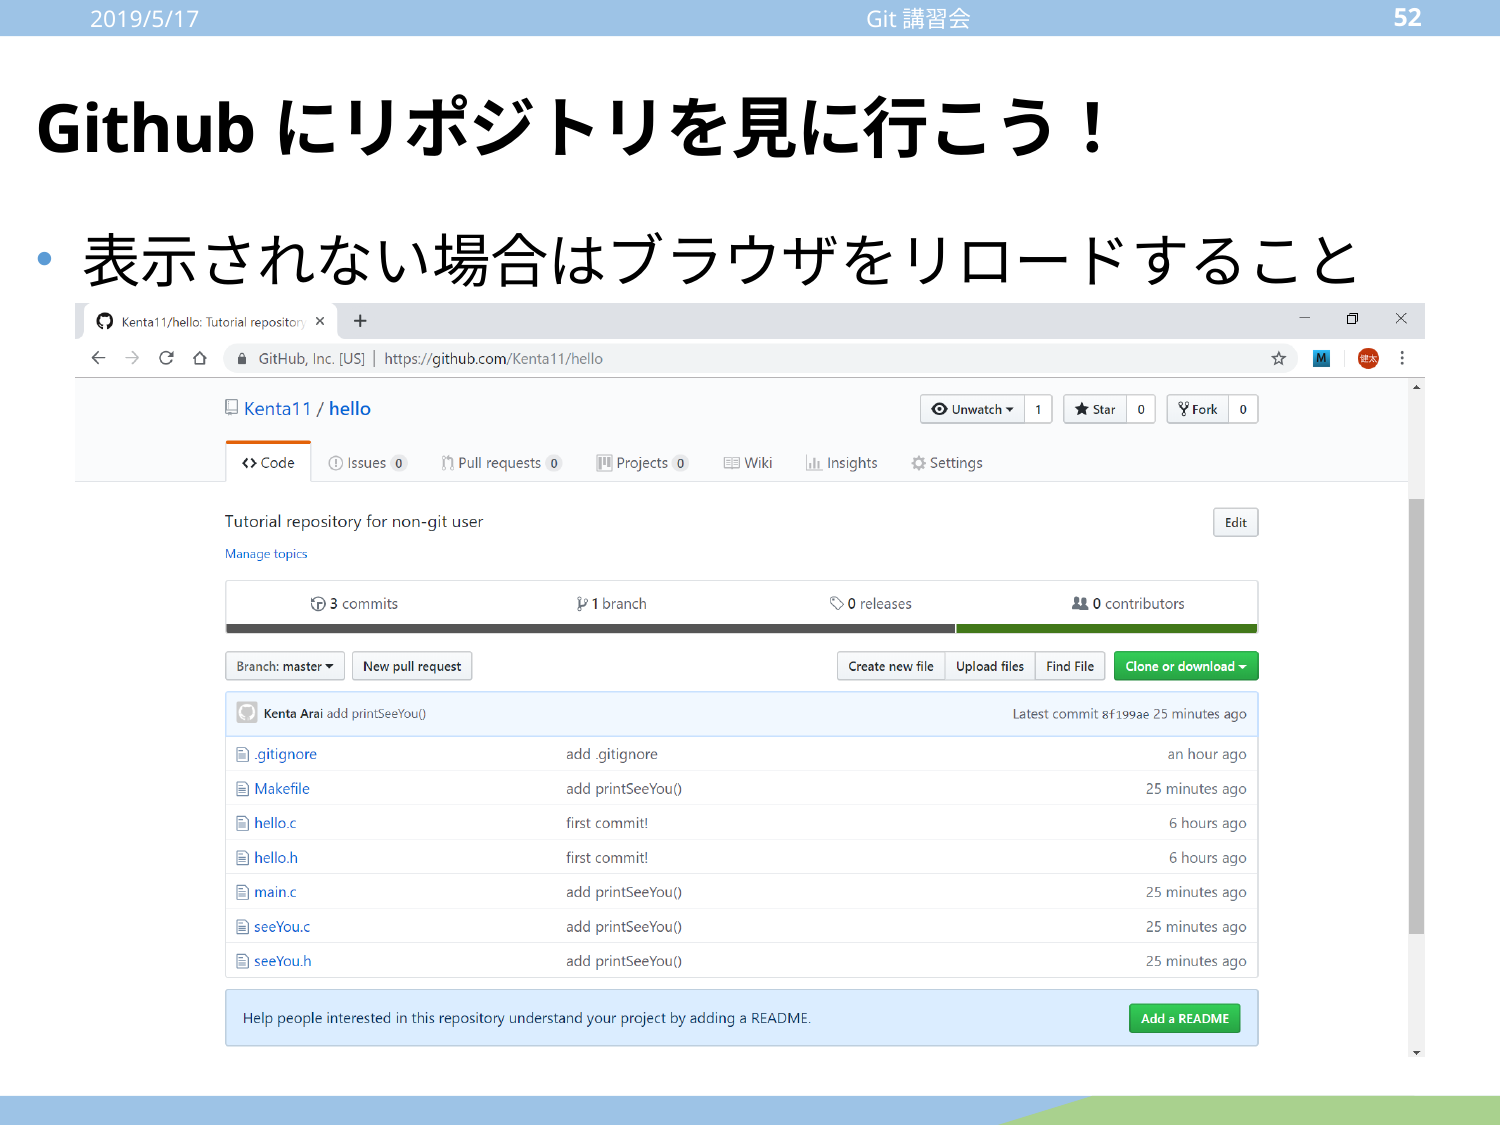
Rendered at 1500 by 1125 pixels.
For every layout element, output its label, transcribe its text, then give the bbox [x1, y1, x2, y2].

title Githubにリポジトリを見に行こう！ [20, 68, 1483, 184]
list 表示されない場合はブラウザをリロードすること [20, 216, 1483, 1063]
footer Git講習会 [517, 0, 1321, 37]
slide_number 52 [1320, 0, 1496, 36]
picture [74, 302, 1426, 1057]
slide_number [75, 0, 471, 36]
